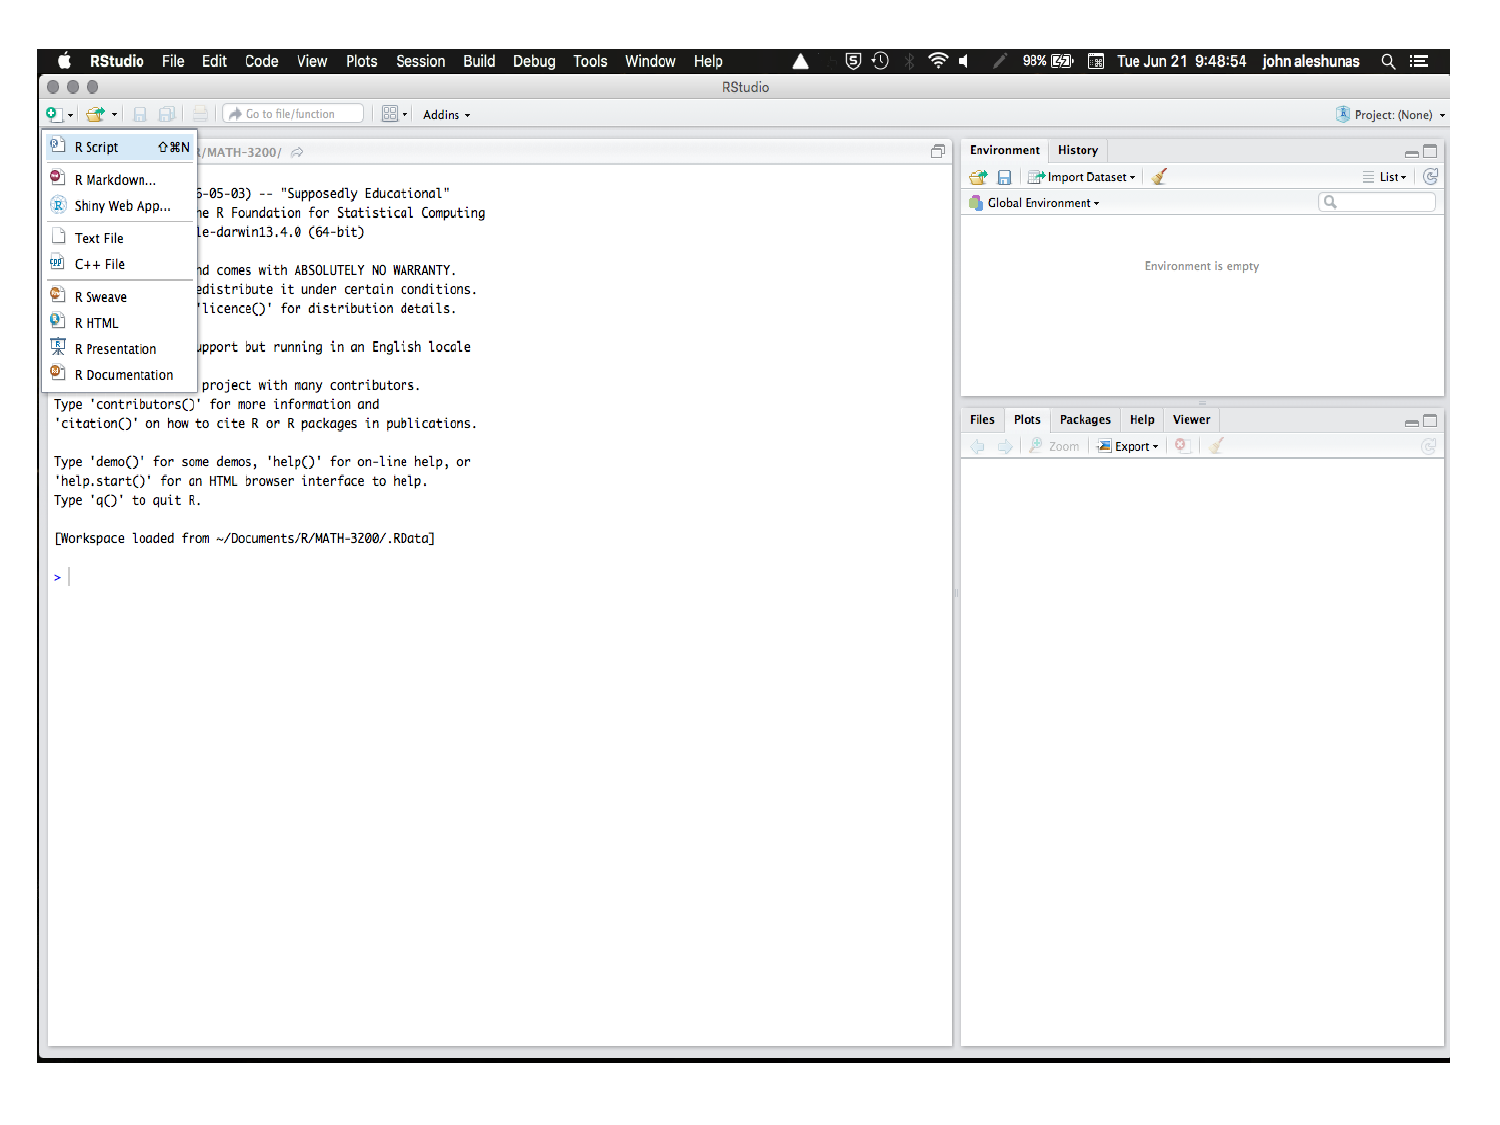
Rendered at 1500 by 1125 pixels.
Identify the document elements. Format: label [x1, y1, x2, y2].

list [37, 49, 1451, 1063]
